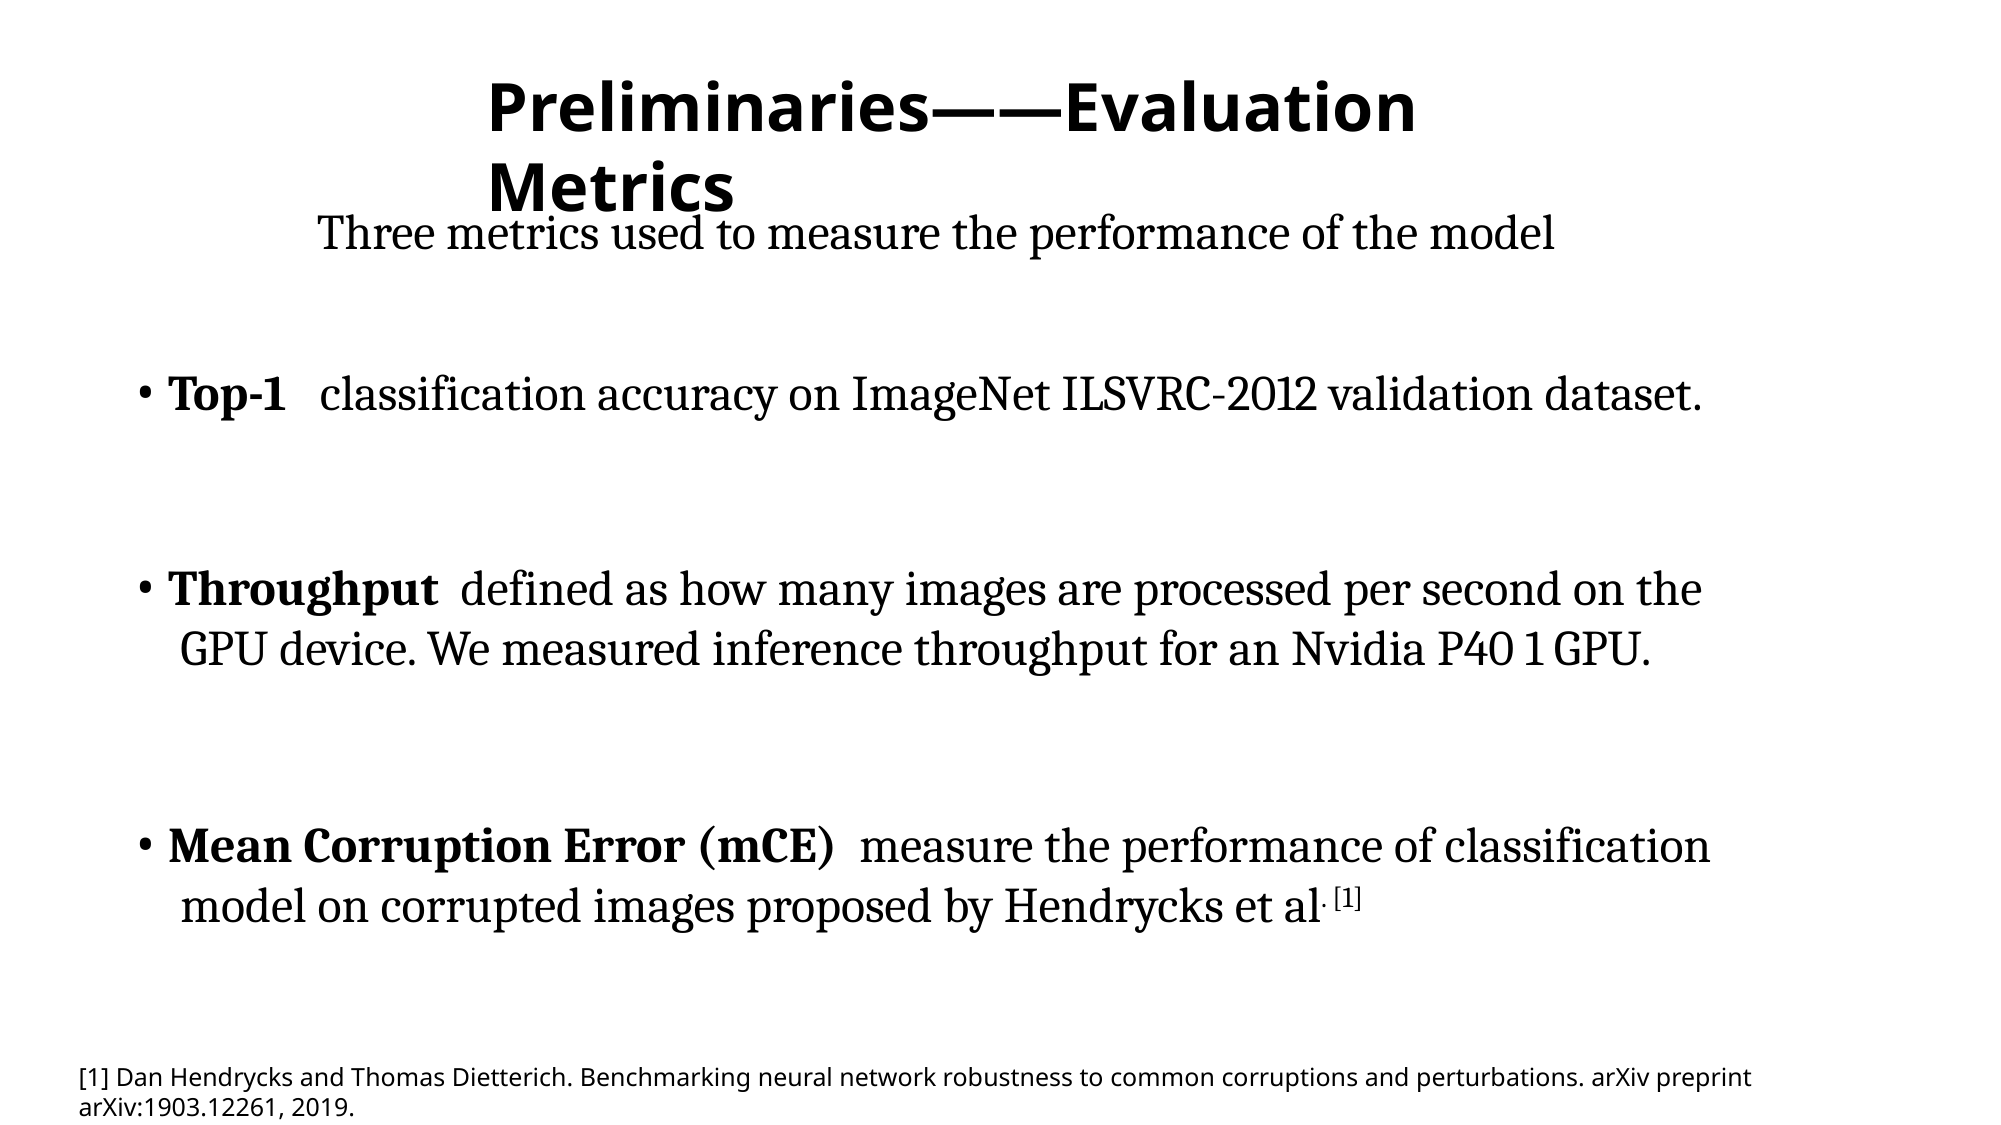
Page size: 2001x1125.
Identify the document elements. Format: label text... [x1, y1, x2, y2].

text_box • Mean Corruption Error (mCE) measure the performance of classification model on corrupted images proposed by Hendrycks et al. [1] [121, 805, 1815, 940]
text_box • Throughput defined as how many images are processed per second on the GPU device. We measured inference throughput for an Nvidia P40 1 GPU. [121, 547, 1815, 683]
text_box • Top-1 classification accuracy on ImageNet ILSVRC-2012 validation dataset. [121, 353, 1815, 428]
text_box Preliminaries——Evaluation Metrics [471, 57, 1519, 191]
text_box [1] Dan Hendrycks and Thomas Dietterich. Benchmarking neural network robustness to common corruptions and perturbations. arXiv preprint arXiv:1903.12261, 2019. [63, 1054, 1937, 1125]
text_box Three metrics used to measure the performance of the model [302, 191, 1698, 267]
